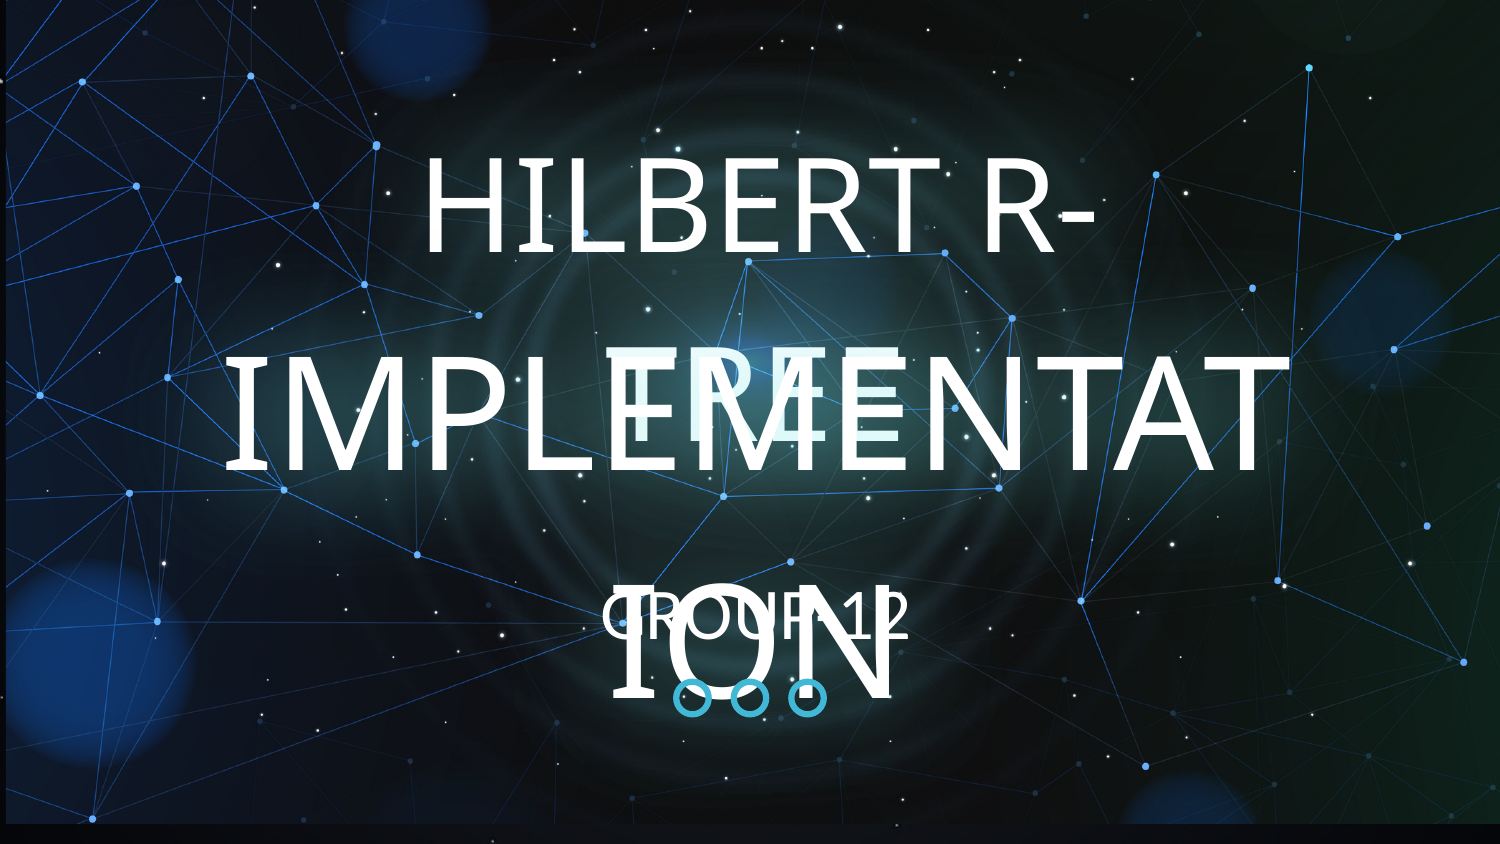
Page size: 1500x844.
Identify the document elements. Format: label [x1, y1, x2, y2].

text_box [733, 681, 767, 715]
picture [0, 0, 1500, 844]
text_box [196, 89, 1316, 467]
text_box [791, 681, 824, 715]
text_box [675, 681, 709, 715]
